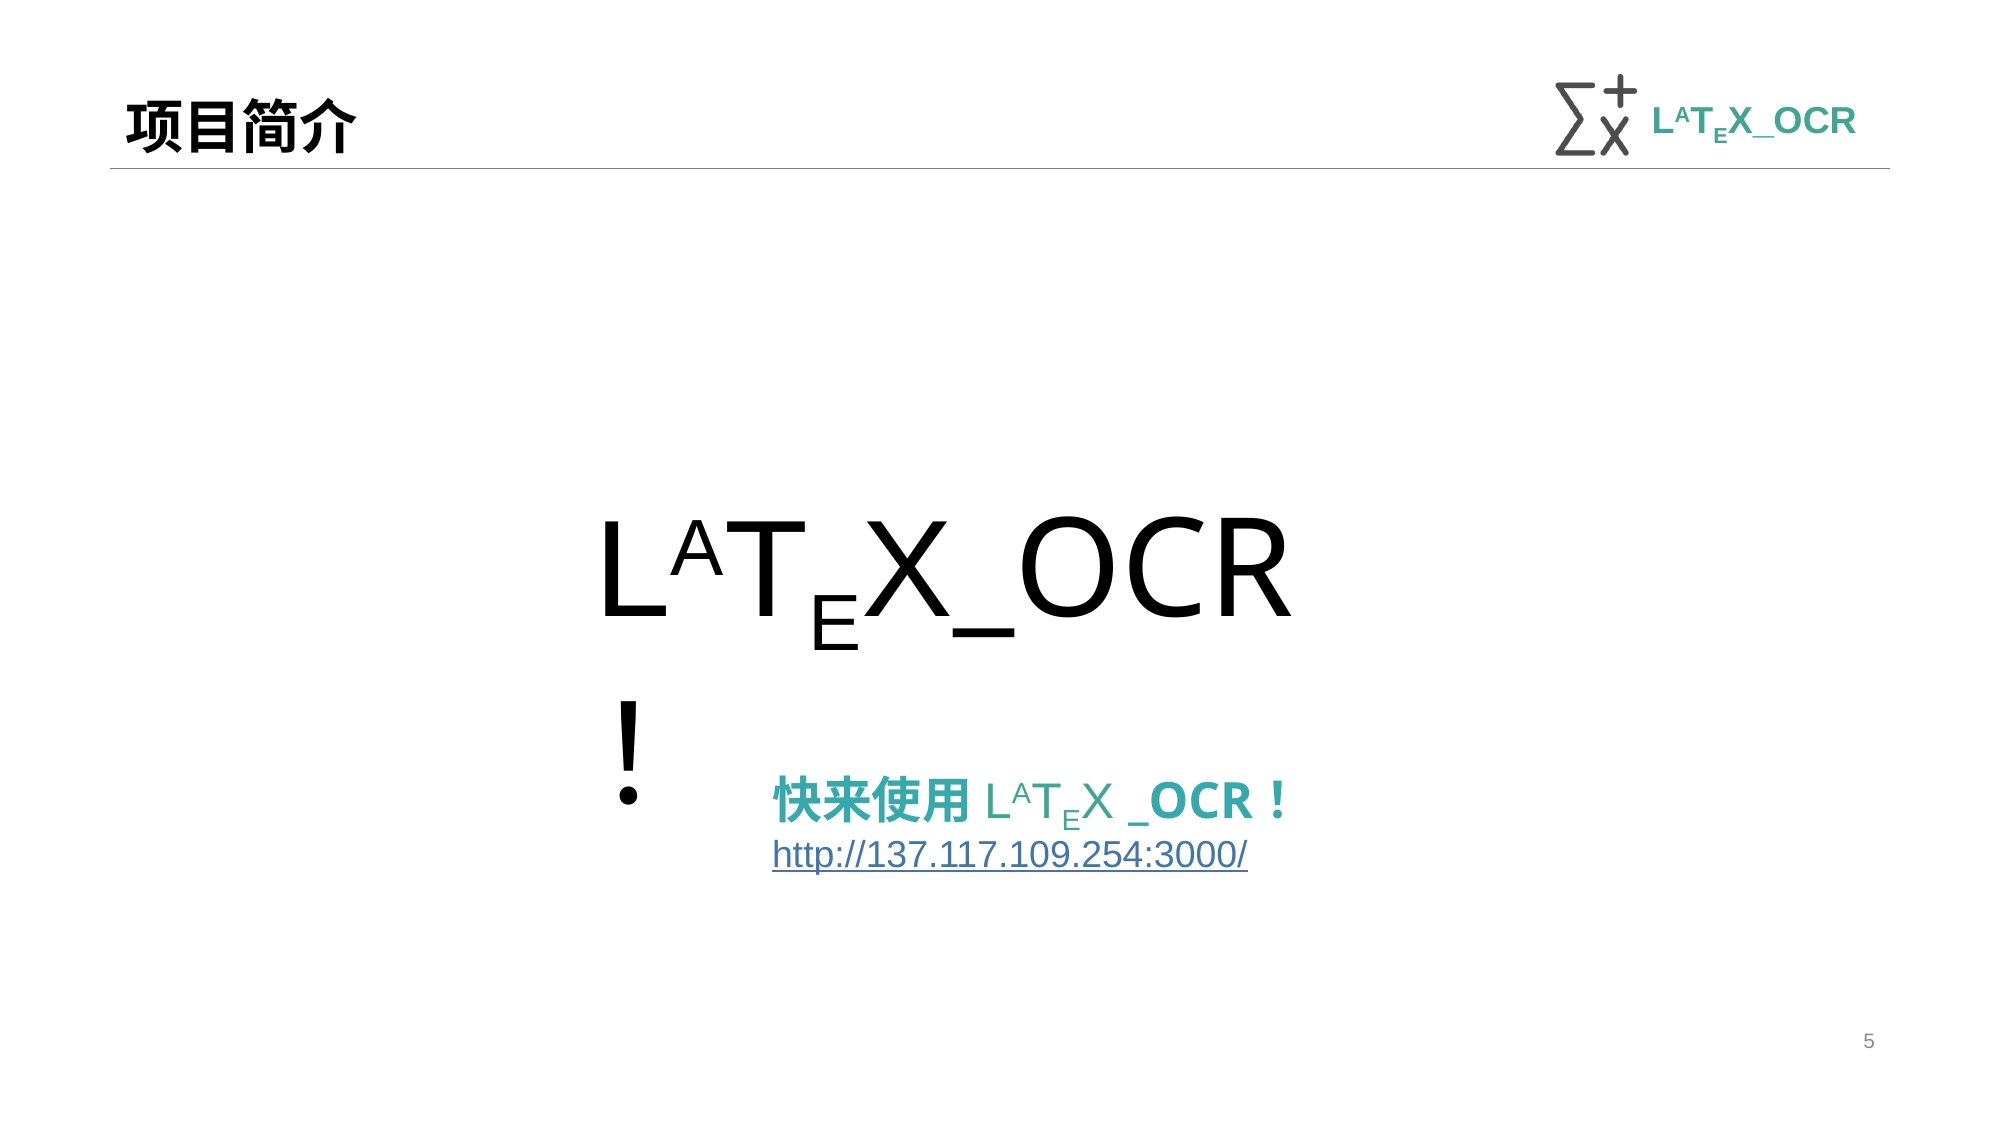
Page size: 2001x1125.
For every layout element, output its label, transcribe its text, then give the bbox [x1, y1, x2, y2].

slide_number 5 [1412, 1023, 1890, 1058]
text_box 快来使用LATEX _OCR！ http://137.117.109.254:3000/ [757, 761, 1420, 883]
text_box LATEX_OCR [1637, 88, 1890, 155]
title 项目简介 [109, 0, 1890, 169]
picture [1547, 74, 1637, 164]
text_box LATEX_OCR ！ [579, 471, 1420, 839]
